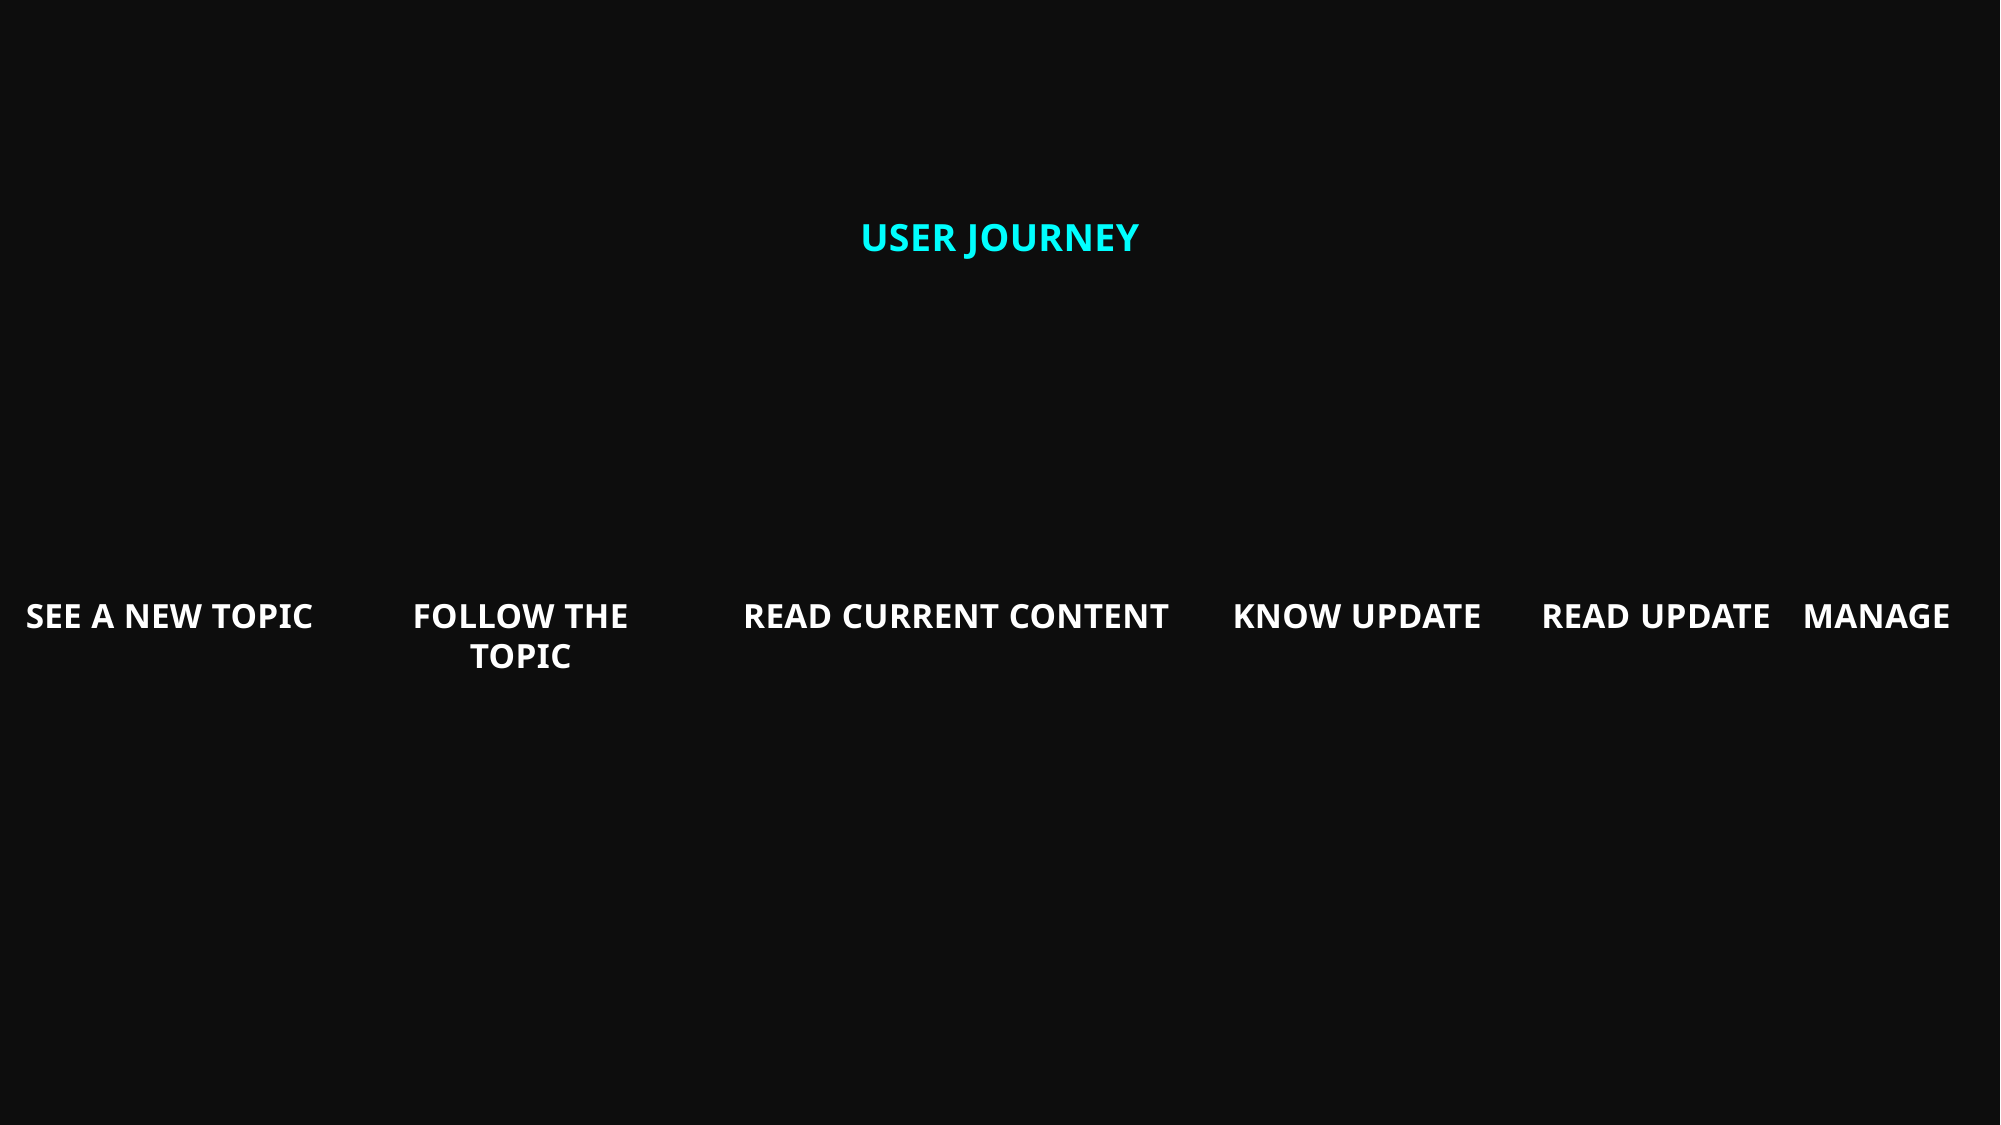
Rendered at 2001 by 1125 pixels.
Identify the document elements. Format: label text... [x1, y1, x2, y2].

text_box Know update [1186, 588, 1529, 643]
text_box See a new topic [0, 588, 341, 643]
text_box Read update [1529, 588, 1828, 643]
text_box Read current content [703, 588, 1186, 643]
text_box User Journey [742, 206, 1258, 267]
text_box Follow the topic [343, 588, 698, 683]
text_box Manage [1828, 588, 2000, 643]
